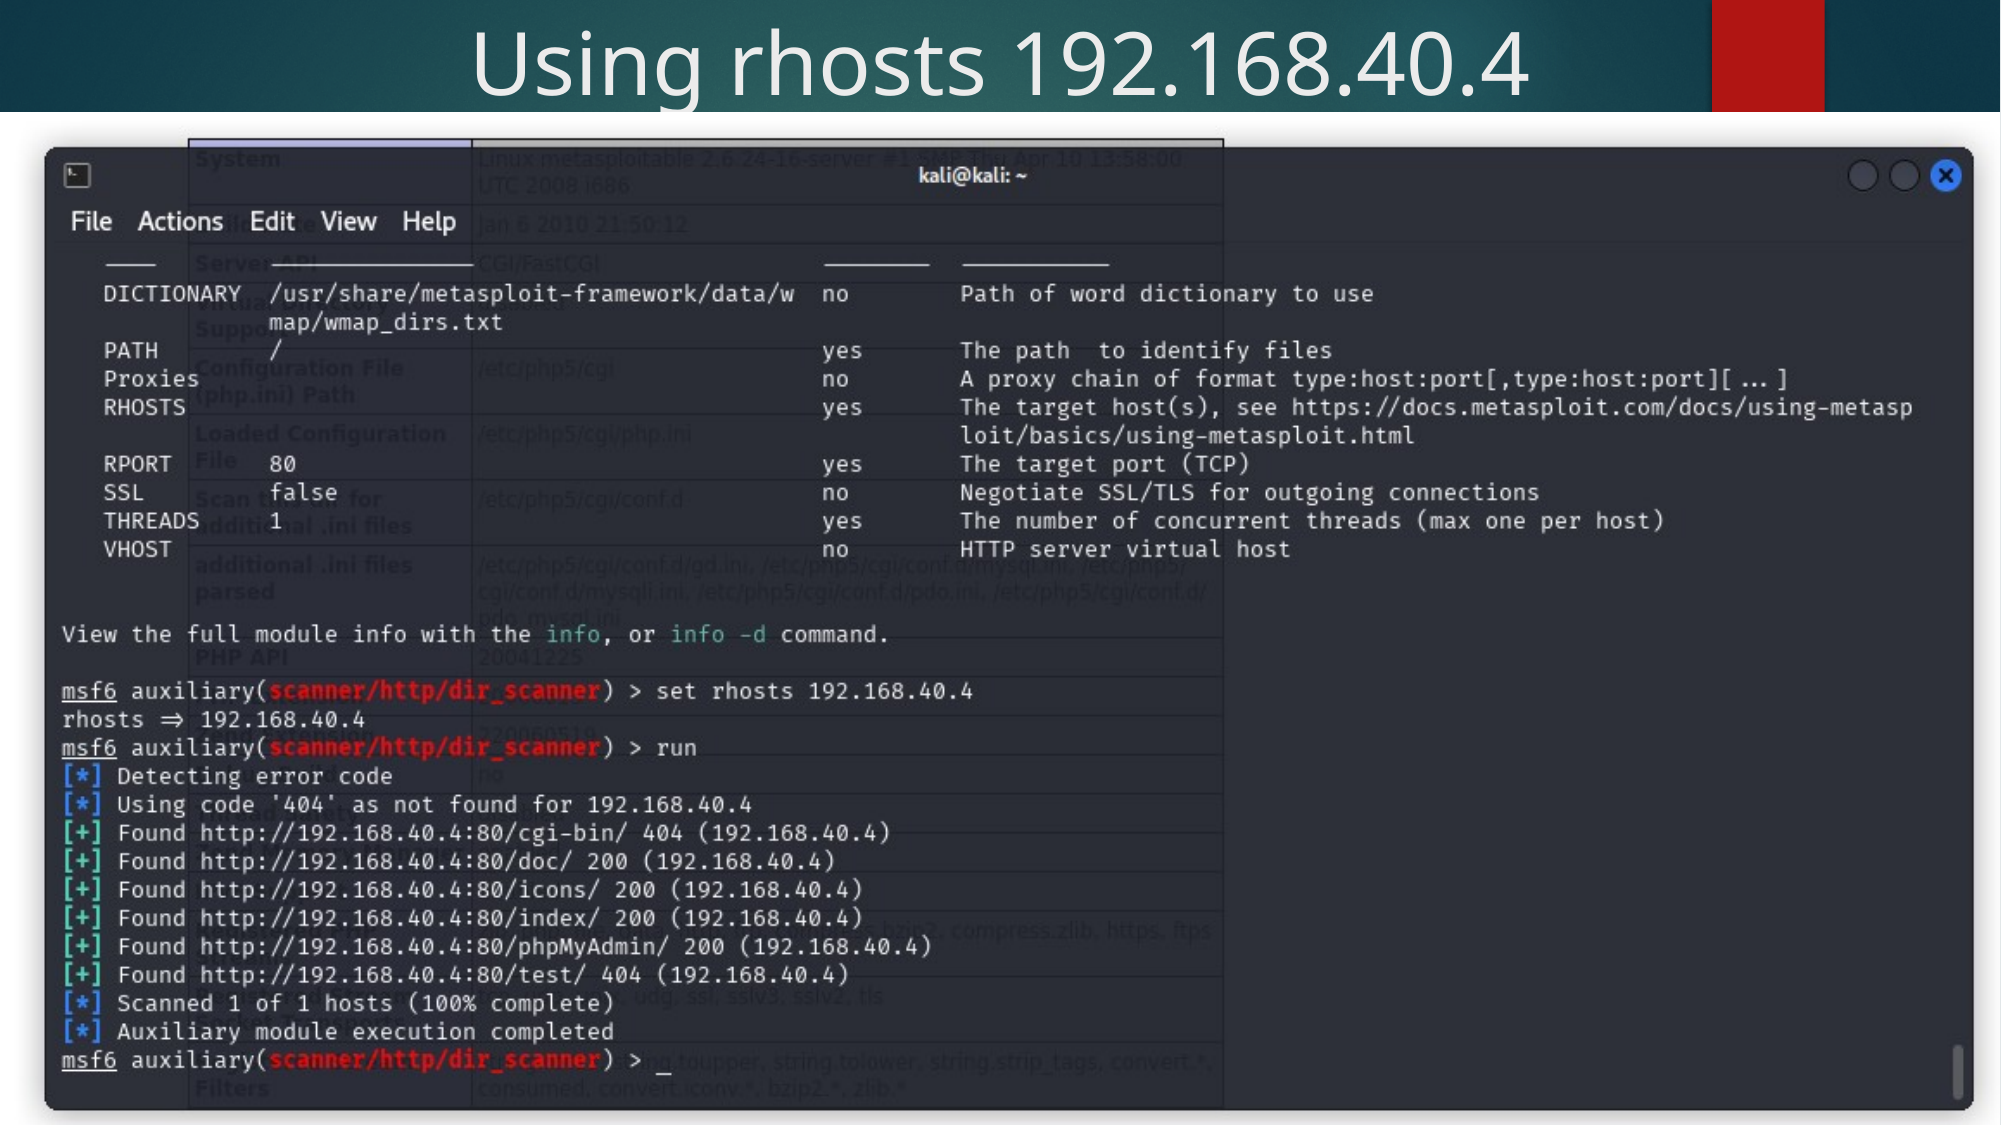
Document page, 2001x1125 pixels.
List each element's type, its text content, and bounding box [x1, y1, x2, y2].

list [0, 112, 2000, 1125]
title Using rhosts 192.168.40.4 [0, 0, 2000, 110]
